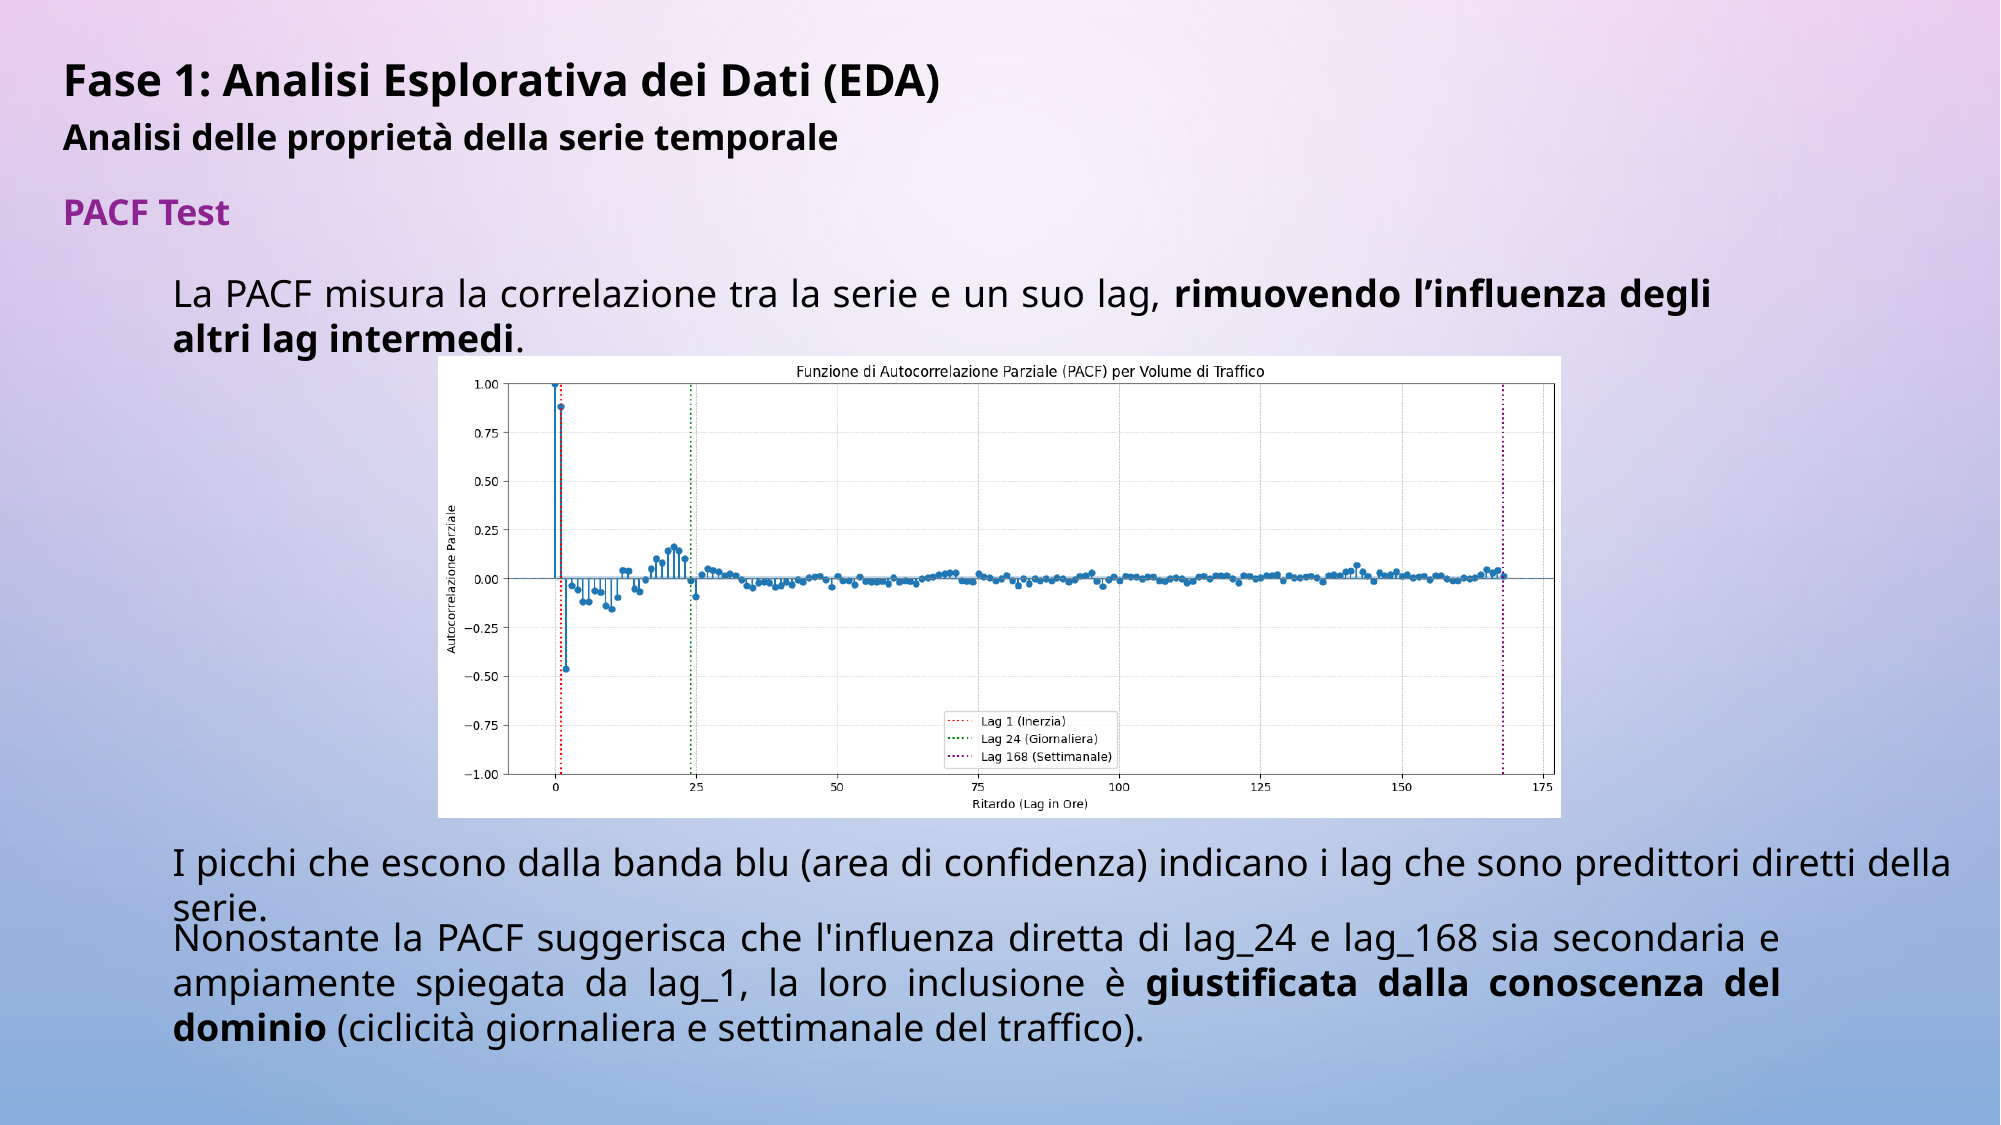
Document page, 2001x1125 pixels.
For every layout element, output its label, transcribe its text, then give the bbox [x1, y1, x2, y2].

text_box Dalle Analisi alle Azioni: Impatti sulla Pianificazione dei Trasporti [0, 0, 2000, 615]
picture [438, 356, 1562, 818]
text_box I picchi che escono dalla banda blu (area di confidenza) indicano i lag che sono predittori diretti della serie. [157, 831, 1969, 937]
text_box Analisi delle proprietà della serie temporale [63, 113, 874, 159]
text_box PACF Test [63, 188, 874, 234]
text_box Fase 1: Analisi Esplorativa dei Dati (EDA) [63, 49, 943, 106]
text_box Nonostante la PACF suggerisca che l'influenza diretta di lag_24 e lag_168 sia secondaria e ampiamente spiegata da lag_1, la loro inclusione è giustificata dalla conoscenza del dominio (ciclicità giornaliera e settimanale del traffico). [157, 906, 1797, 1056]
text_box La PACF misura la correlazione tra la serie e un suo lag, rimuovendo l’influenza degli altri lag intermedi. [157, 263, 1728, 368]
